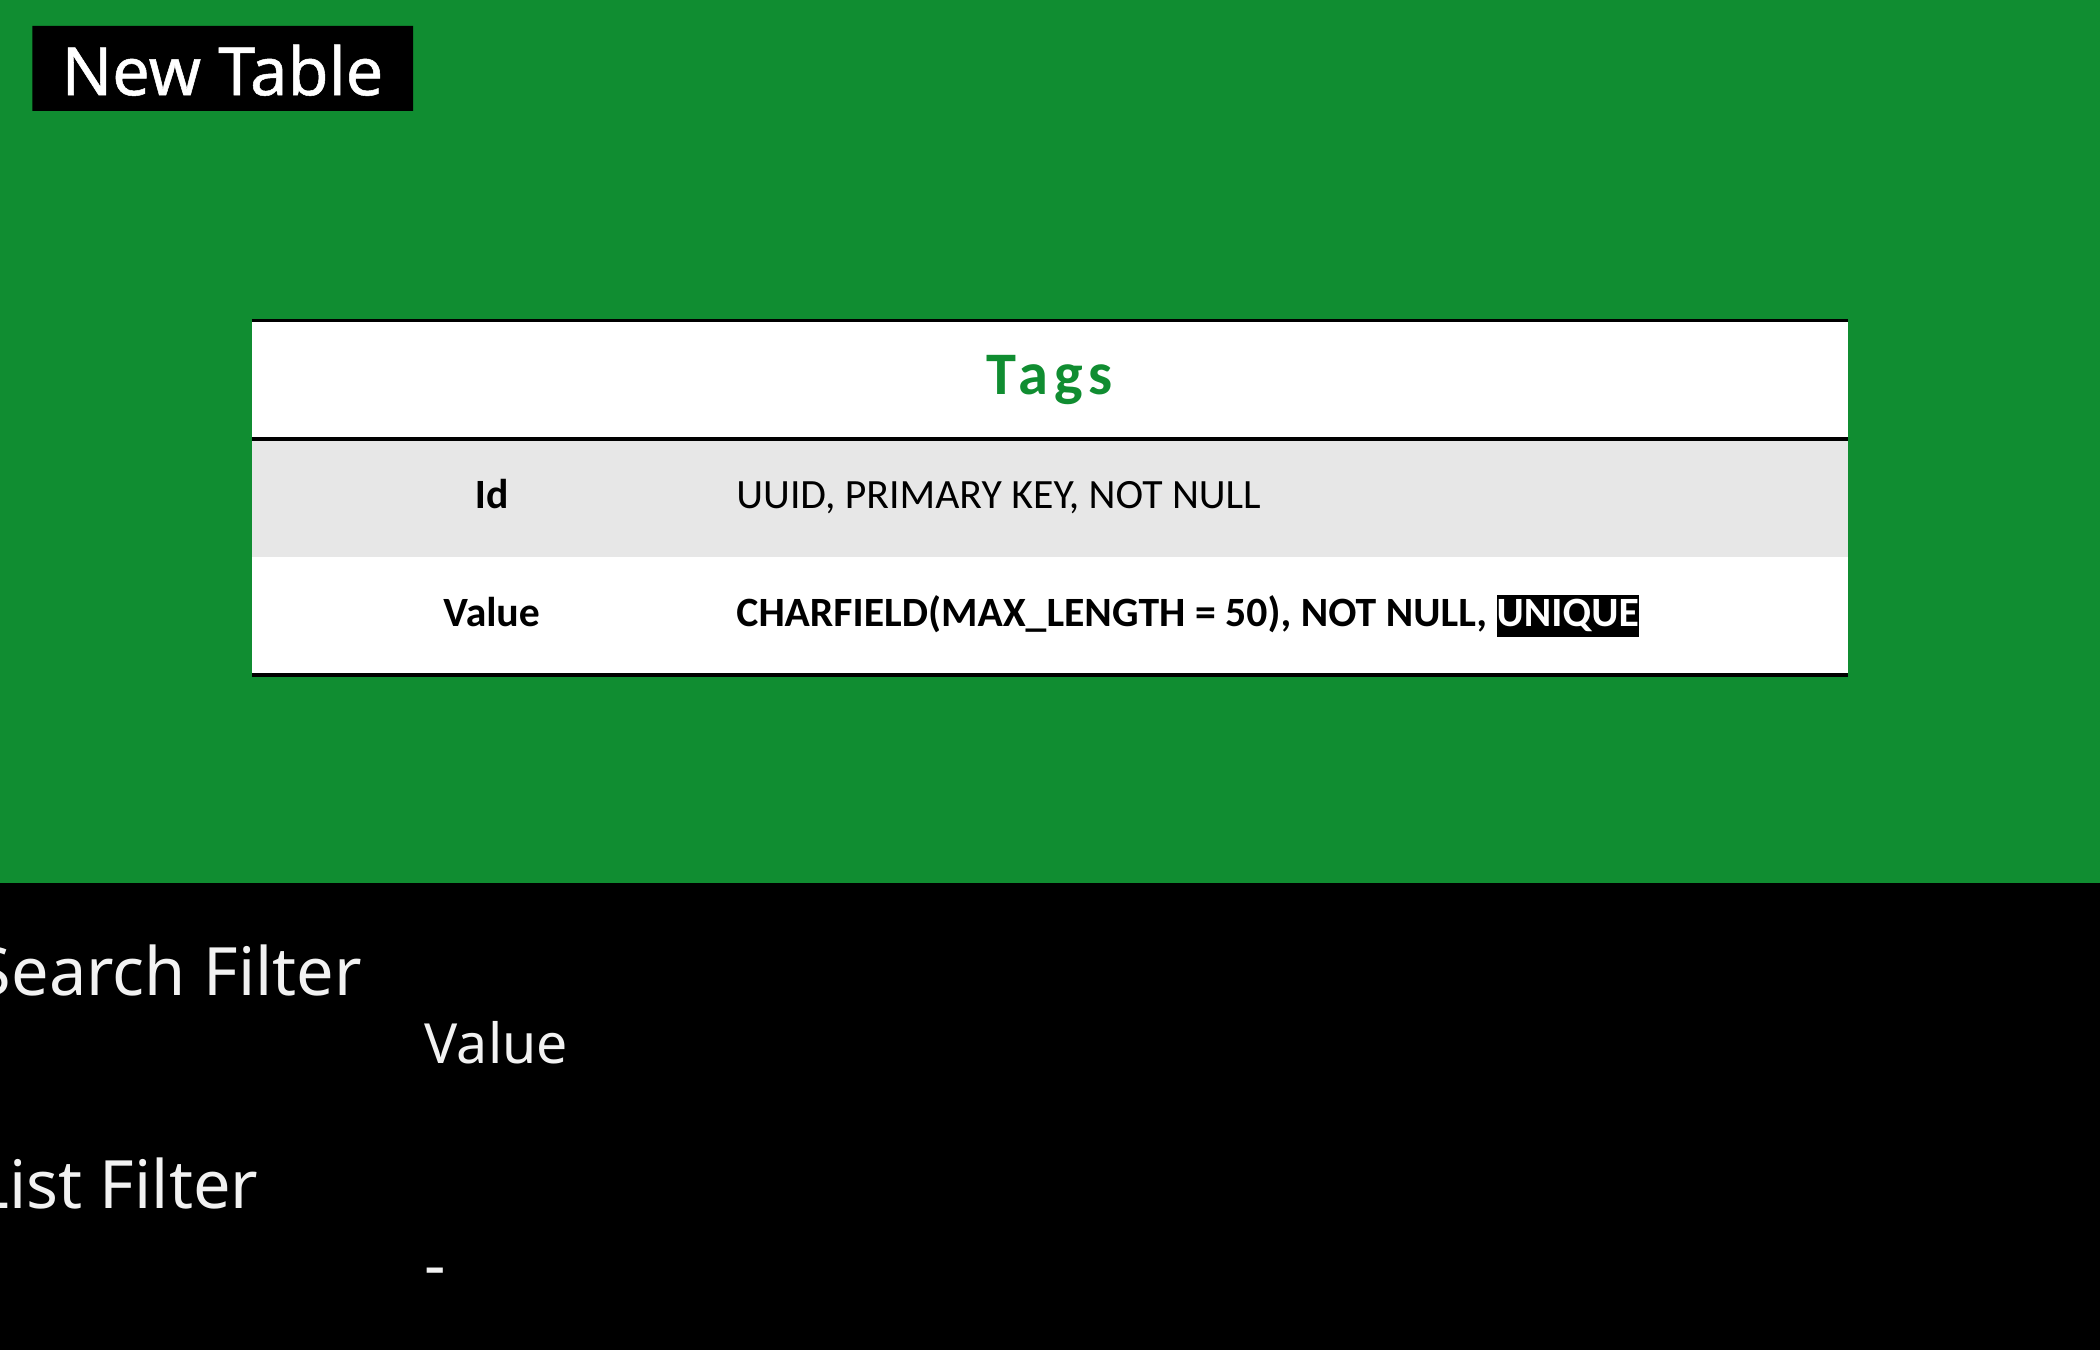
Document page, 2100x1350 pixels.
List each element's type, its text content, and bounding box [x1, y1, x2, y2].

text_box Search Filter Value List Filter - [0, 925, 574, 1304]
table_header Tags [252, 322, 1848, 437]
table_cell Value [252, 557, 732, 673]
text_box [0, 883, 2100, 1350]
table_cell Id [252, 441, 732, 557]
table_cell CHARFIELD(MAX_LENGTH = 50), NOT NULL, UNIQUE [732, 557, 1848, 673]
table_cell UUID, PRIMARY KEY, NOT NULL [732, 441, 1848, 557]
text_box New Table [32, 25, 414, 111]
